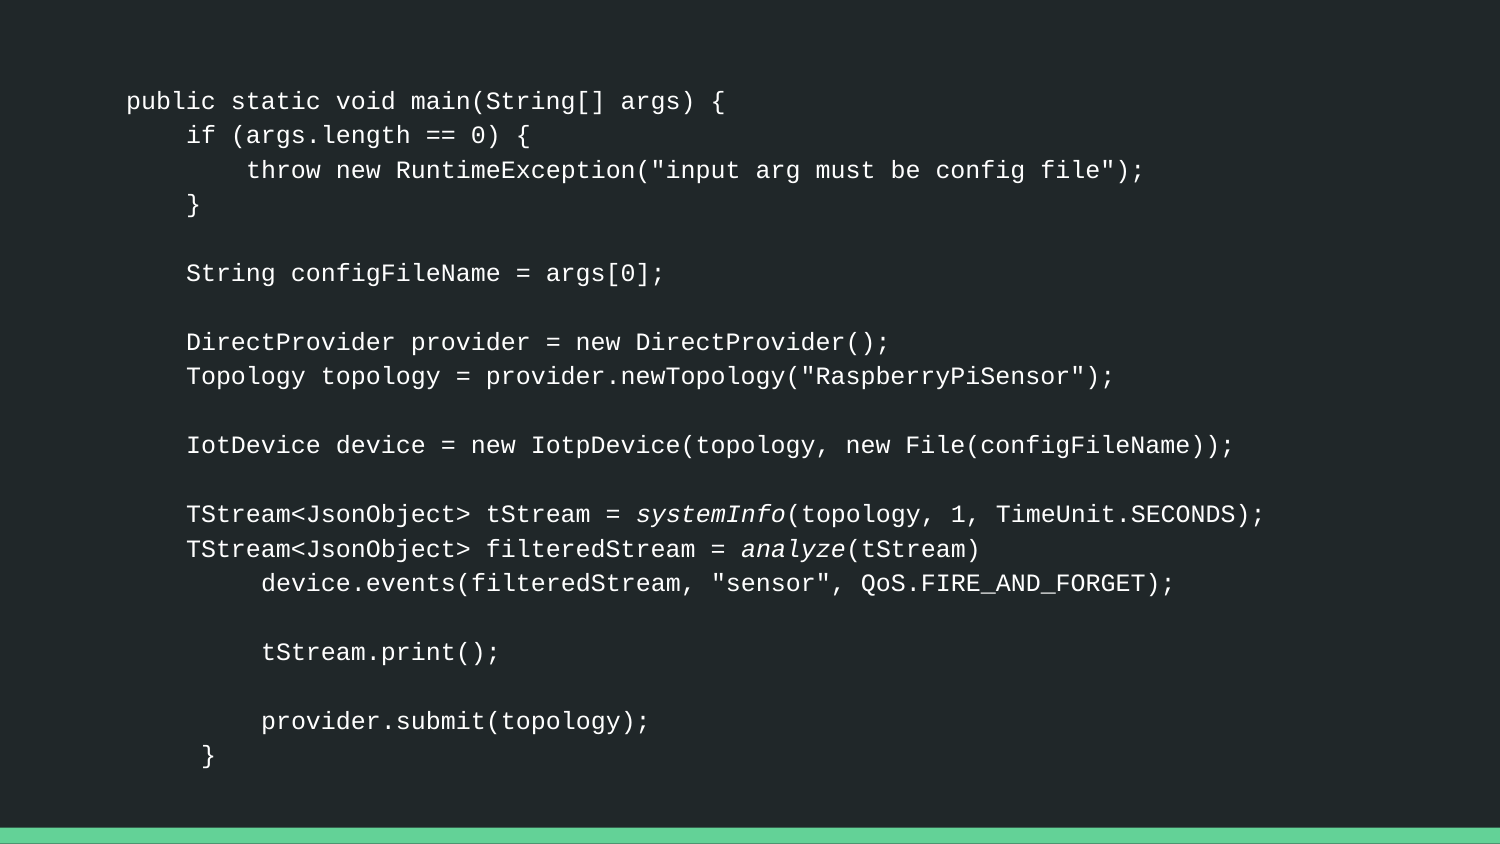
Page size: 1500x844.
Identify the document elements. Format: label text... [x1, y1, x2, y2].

list public static void main(String[] args) { if (args.length == 0) { throw new RuntimeException("input arg must be config file"); } String configFileName = args[0]; DirectProvider provider = new DirectProvider(); Topology topology = provider.newTopology("RaspberryPiSensor"); IotDevice device = new IotpDevice(topology, new File(configFileName)); TStream<JsonObject> tStream = systemInfo(topology, 1, TimeUnit.SECONDS); TStream<JsonObject> filteredStream = analyze(tStream) device.events(filteredStream, "sensor", QoS.FIRE_AND_FORGET); tStream.print(); provider.submit(topology); } [51, 64, 1449, 784]
